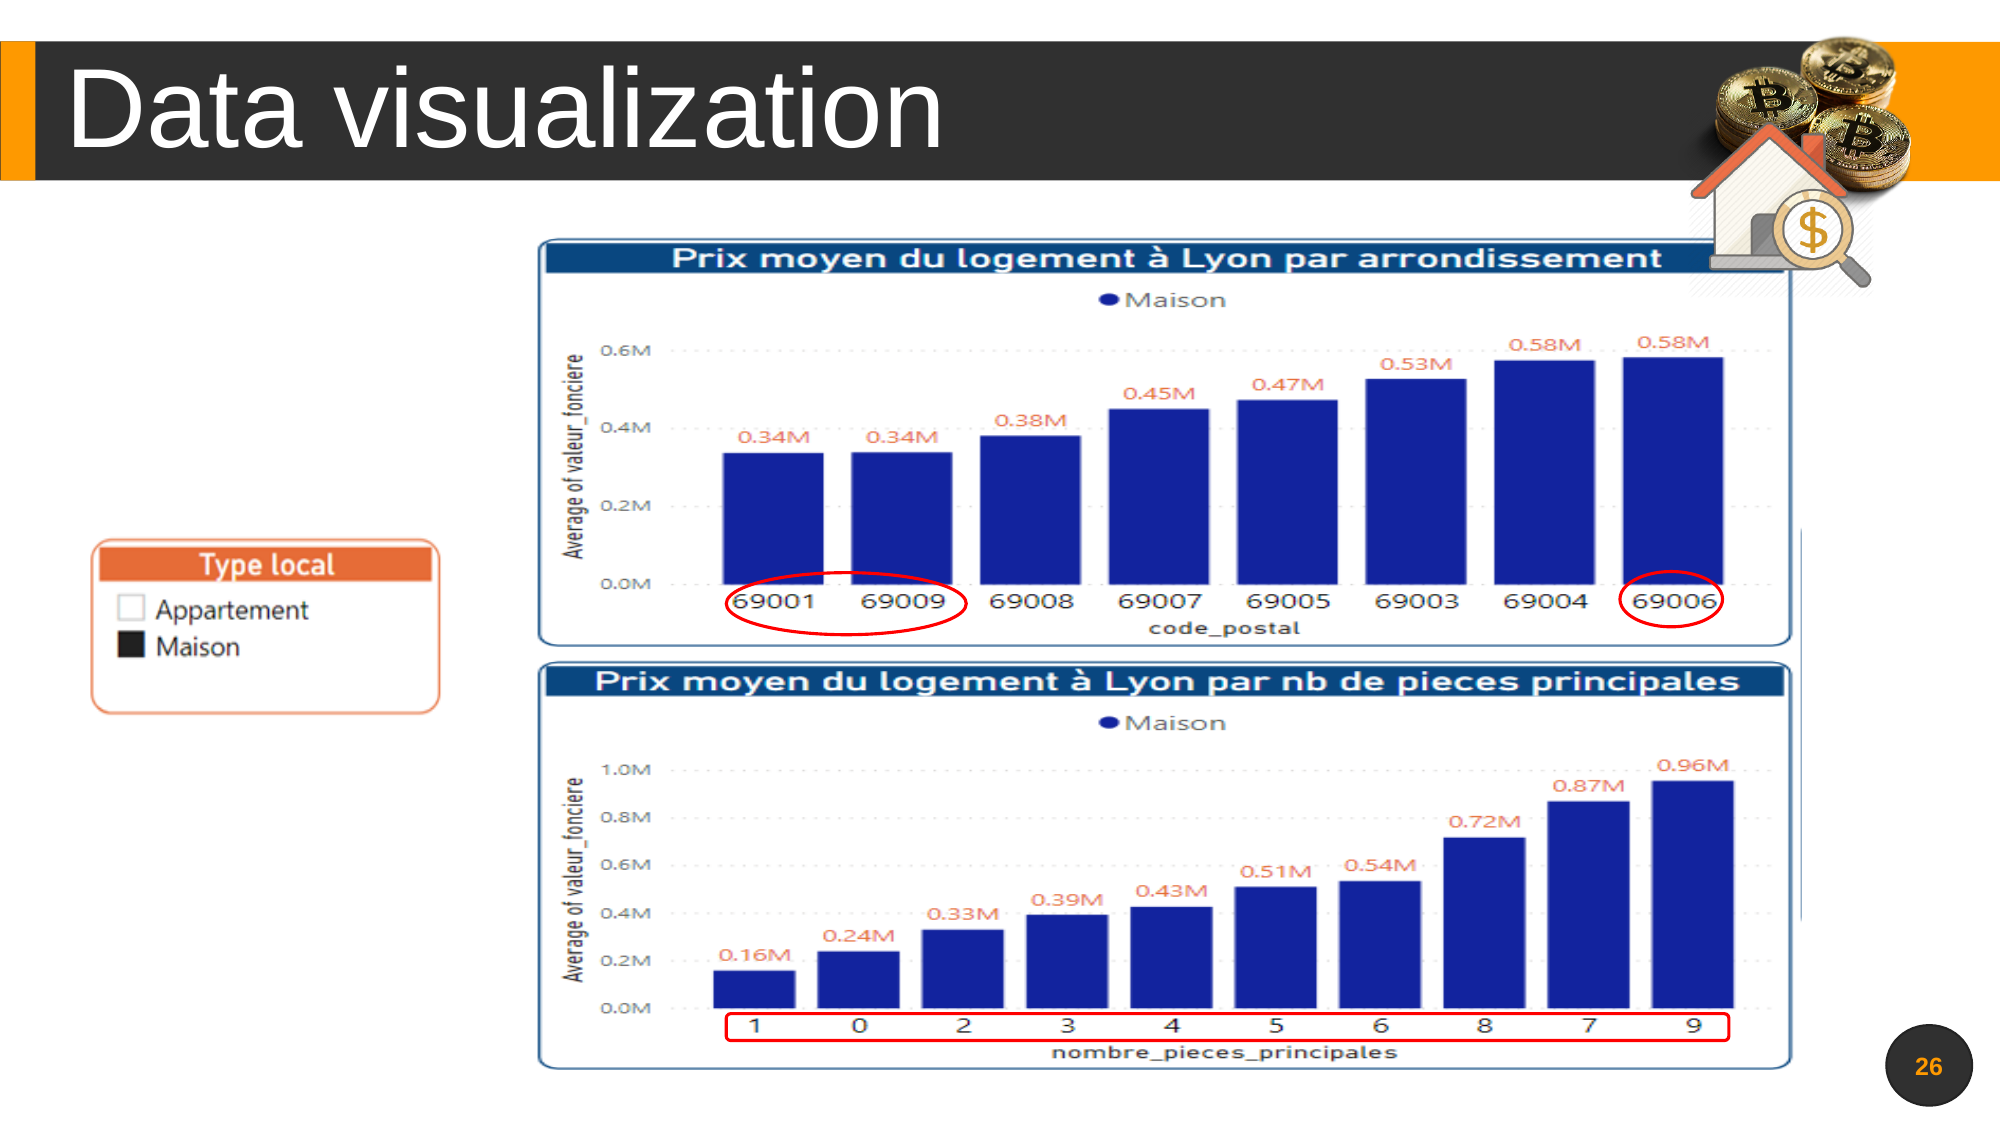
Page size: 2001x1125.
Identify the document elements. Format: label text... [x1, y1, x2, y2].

list Data visualization [50, 51, 1704, 171]
text_box 26 [1885, 1024, 1974, 1107]
picture [530, 32, 1913, 1084]
picture [86, 521, 461, 735]
